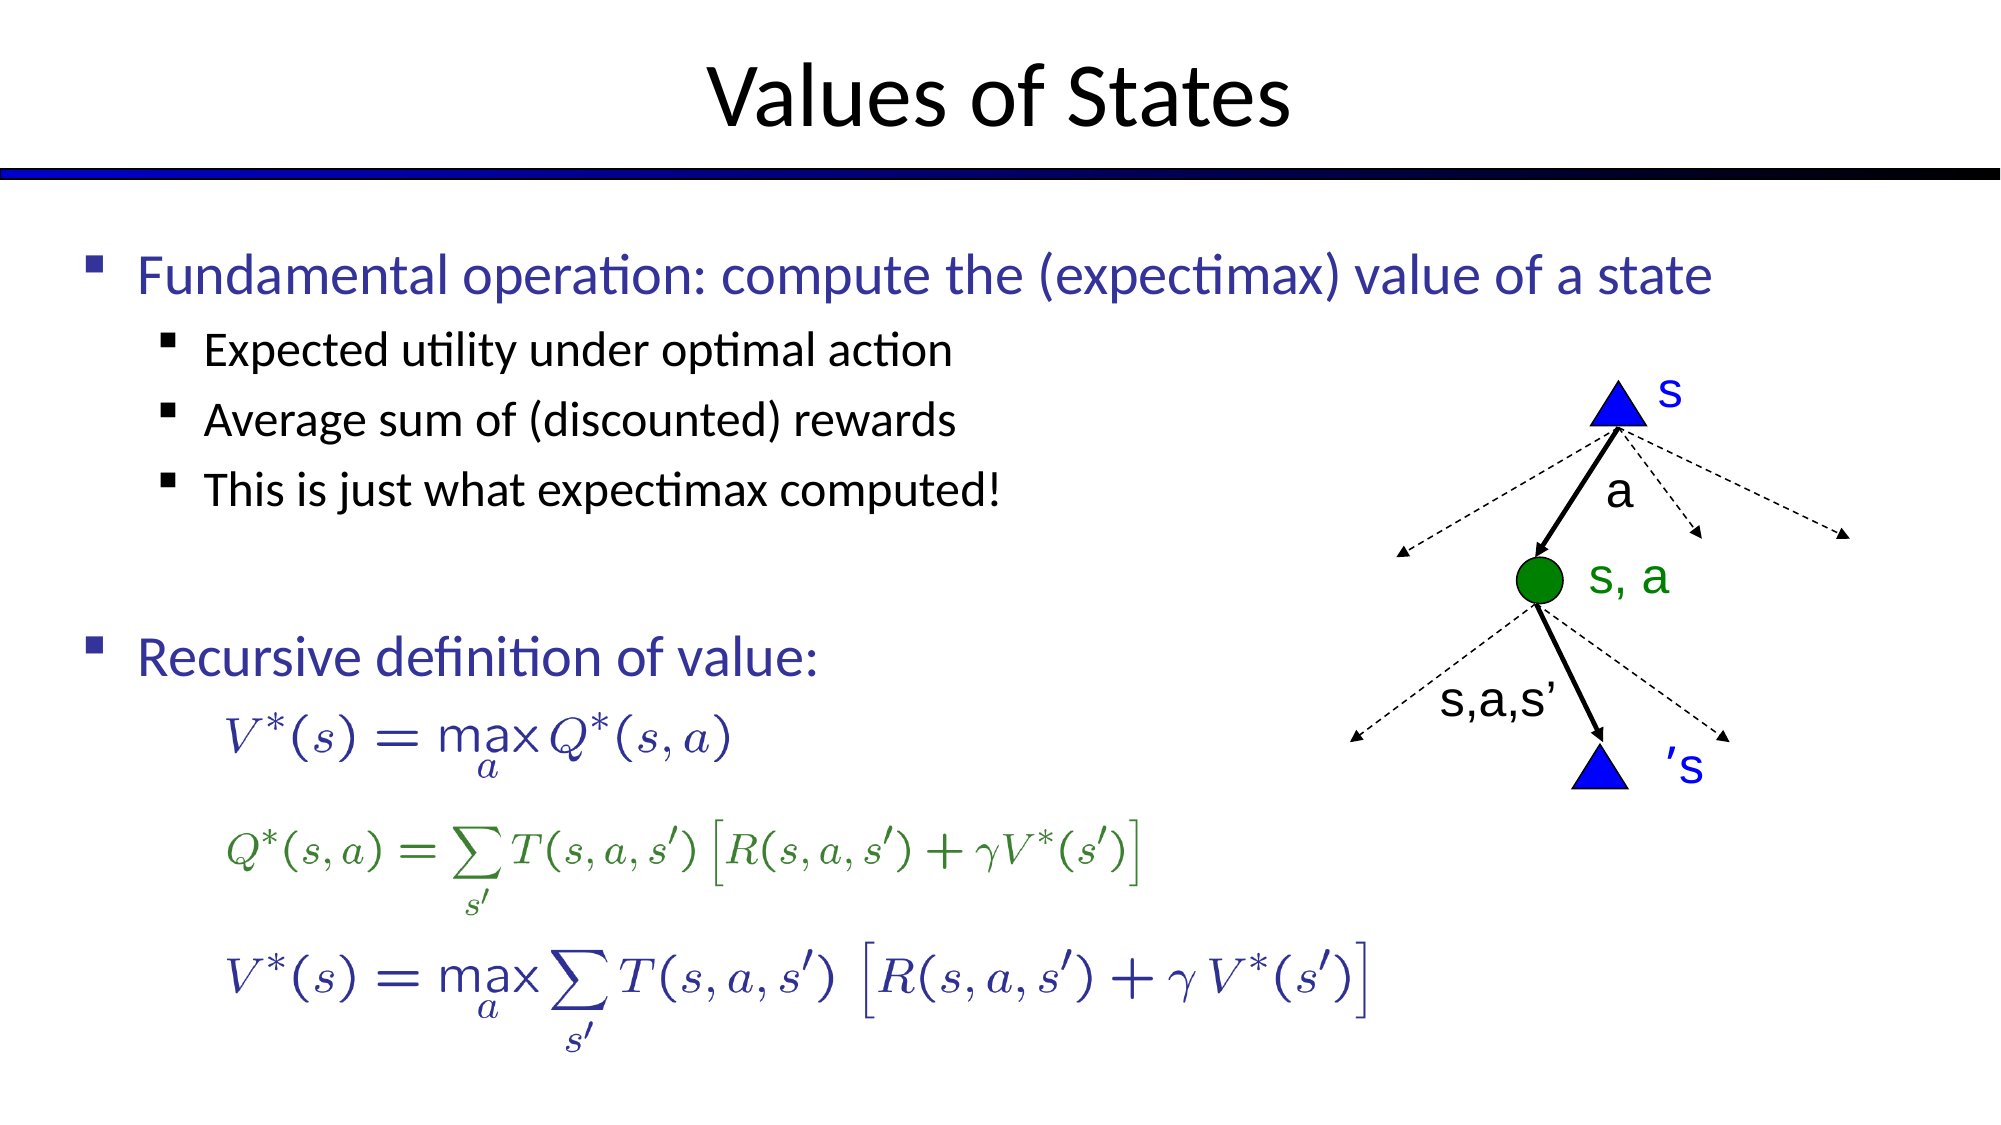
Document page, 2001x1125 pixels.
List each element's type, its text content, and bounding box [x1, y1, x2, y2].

picture [224, 712, 730, 780]
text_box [1349, 349, 1851, 803]
picture [224, 939, 1366, 1054]
list Fundamental operation: compute the (expectimax) value of a state Expected utility under optimal action Average sum of (discounted) rewards This is just what expectimax computed! Recursive definition of value: [66, 228, 1934, 1006]
title Values of States [0, 0, 2000, 184]
picture [225, 817, 1138, 916]
